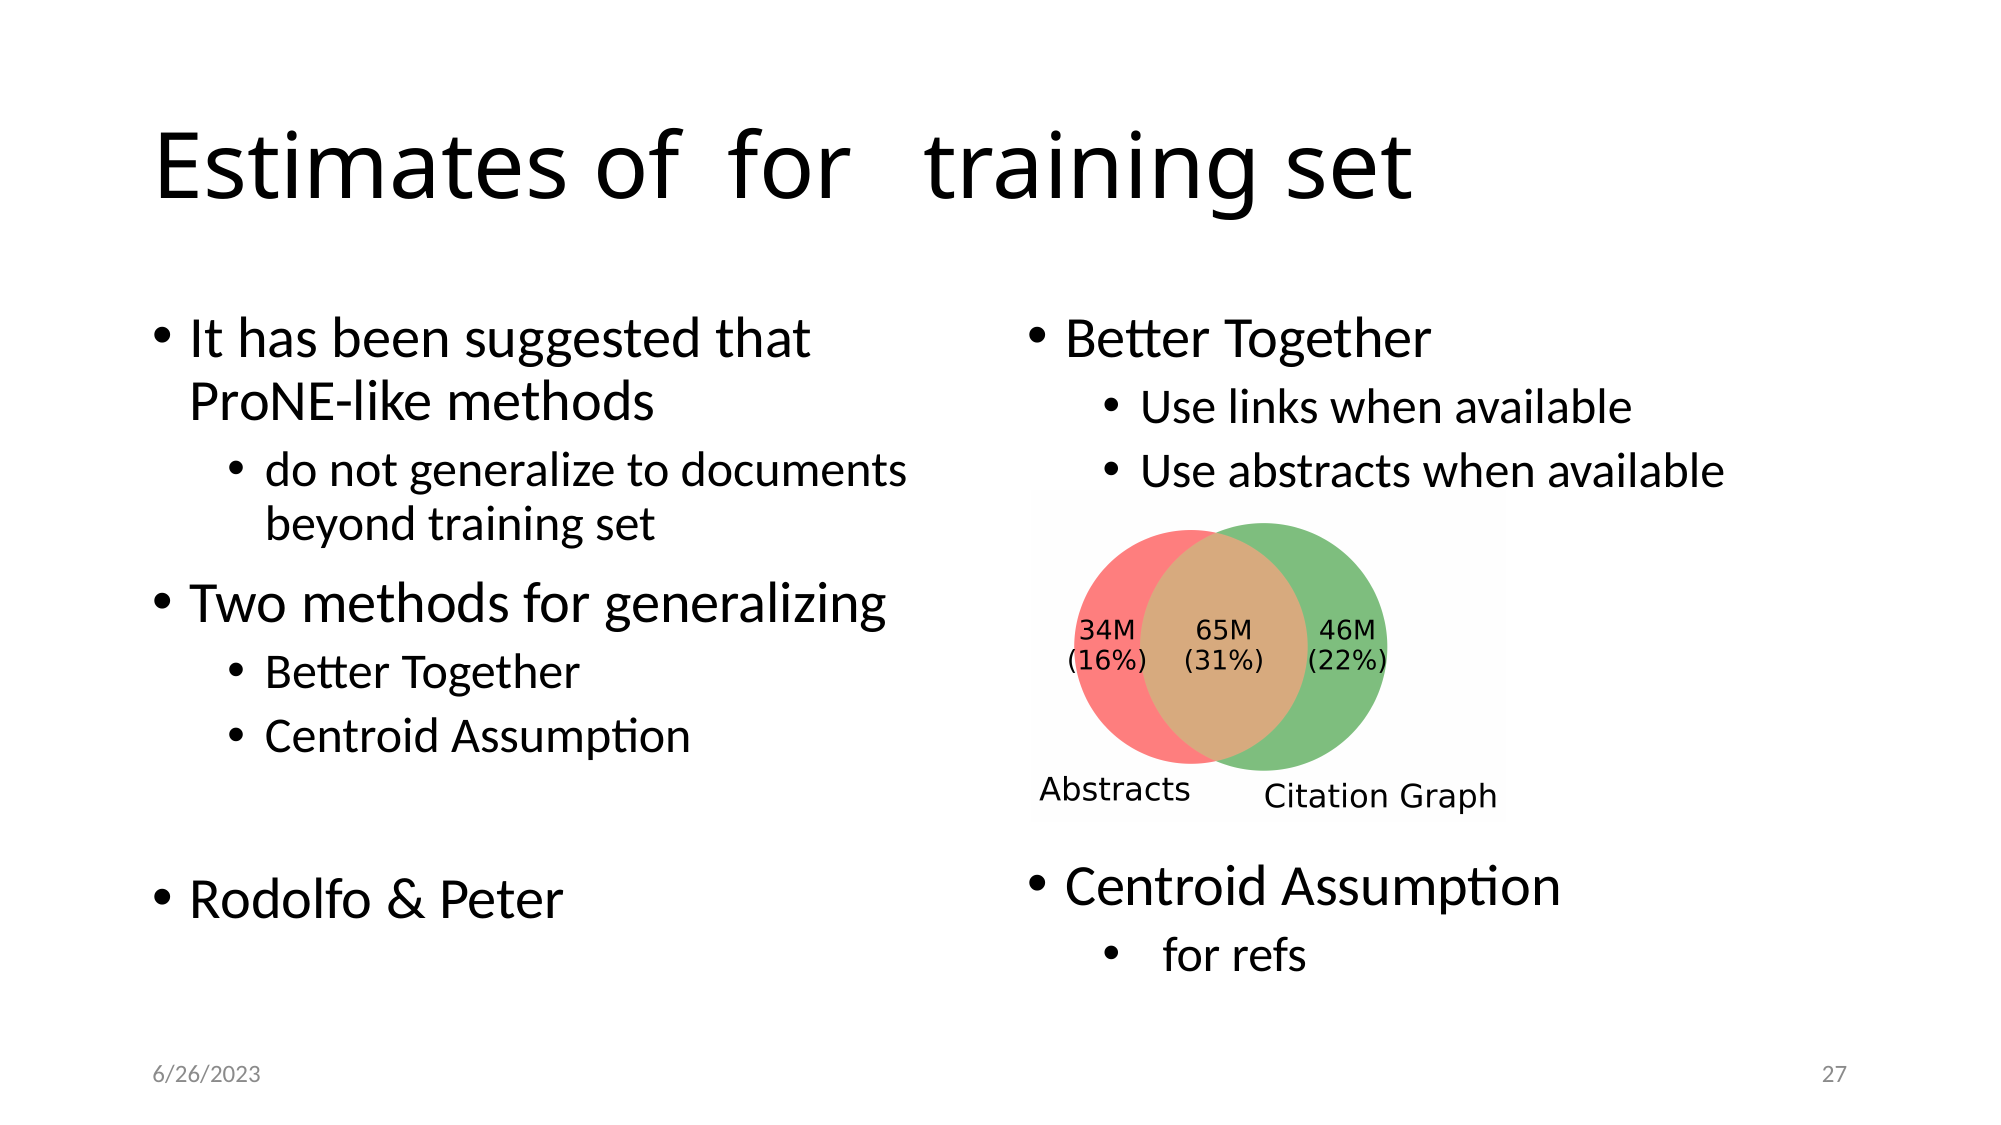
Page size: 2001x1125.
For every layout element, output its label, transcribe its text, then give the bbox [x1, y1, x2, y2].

slide_number 27 [1412, 1042, 1863, 1103]
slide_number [137, 1042, 588, 1103]
picture [1031, 490, 1506, 822]
list It has been suggested that ProNE-like methods do not generalize to documents beyond training set Two methods for generalizing Better Together Centroid Assumption Rodolfo & Peter [137, 299, 988, 1014]
